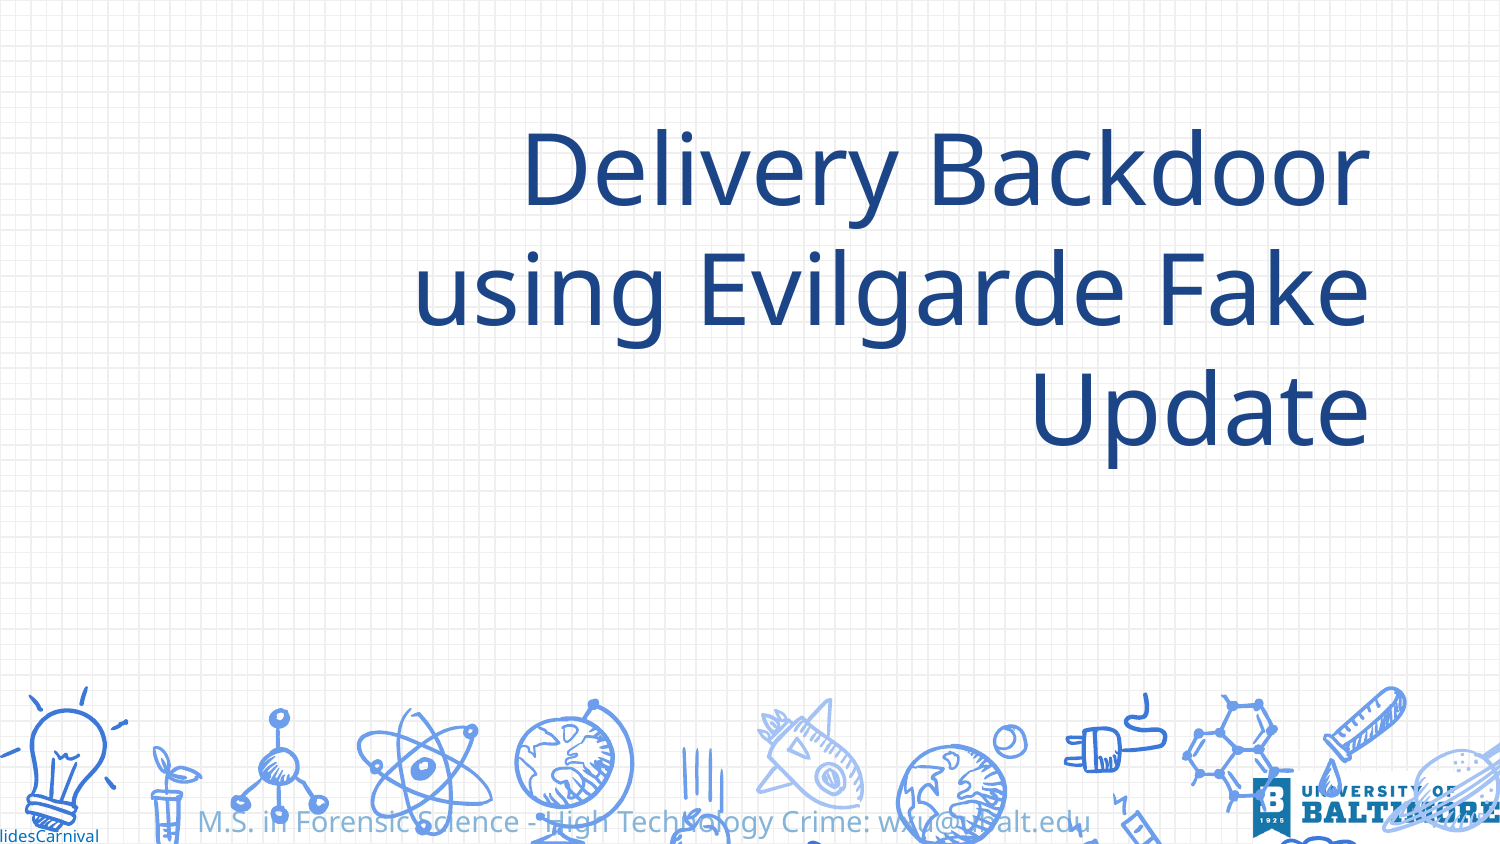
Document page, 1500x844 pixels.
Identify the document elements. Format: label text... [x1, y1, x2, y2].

picture [1451, 771, 1489, 797]
picture [1253, 771, 1268, 793]
picture [1405, 804, 1415, 813]
picture [1326, 771, 1337, 790]
picture [1440, 796, 1450, 802]
title Delivery Backdoor using Evilgarde Fake Update [378, 190, 1388, 381]
picture [1452, 779, 1487, 803]
picture [1426, 806, 1444, 816]
picture [1402, 814, 1416, 820]
picture [1432, 781, 1496, 828]
picture [1419, 771, 1479, 801]
picture [1253, 771, 1500, 844]
picture [1386, 824, 1397, 829]
